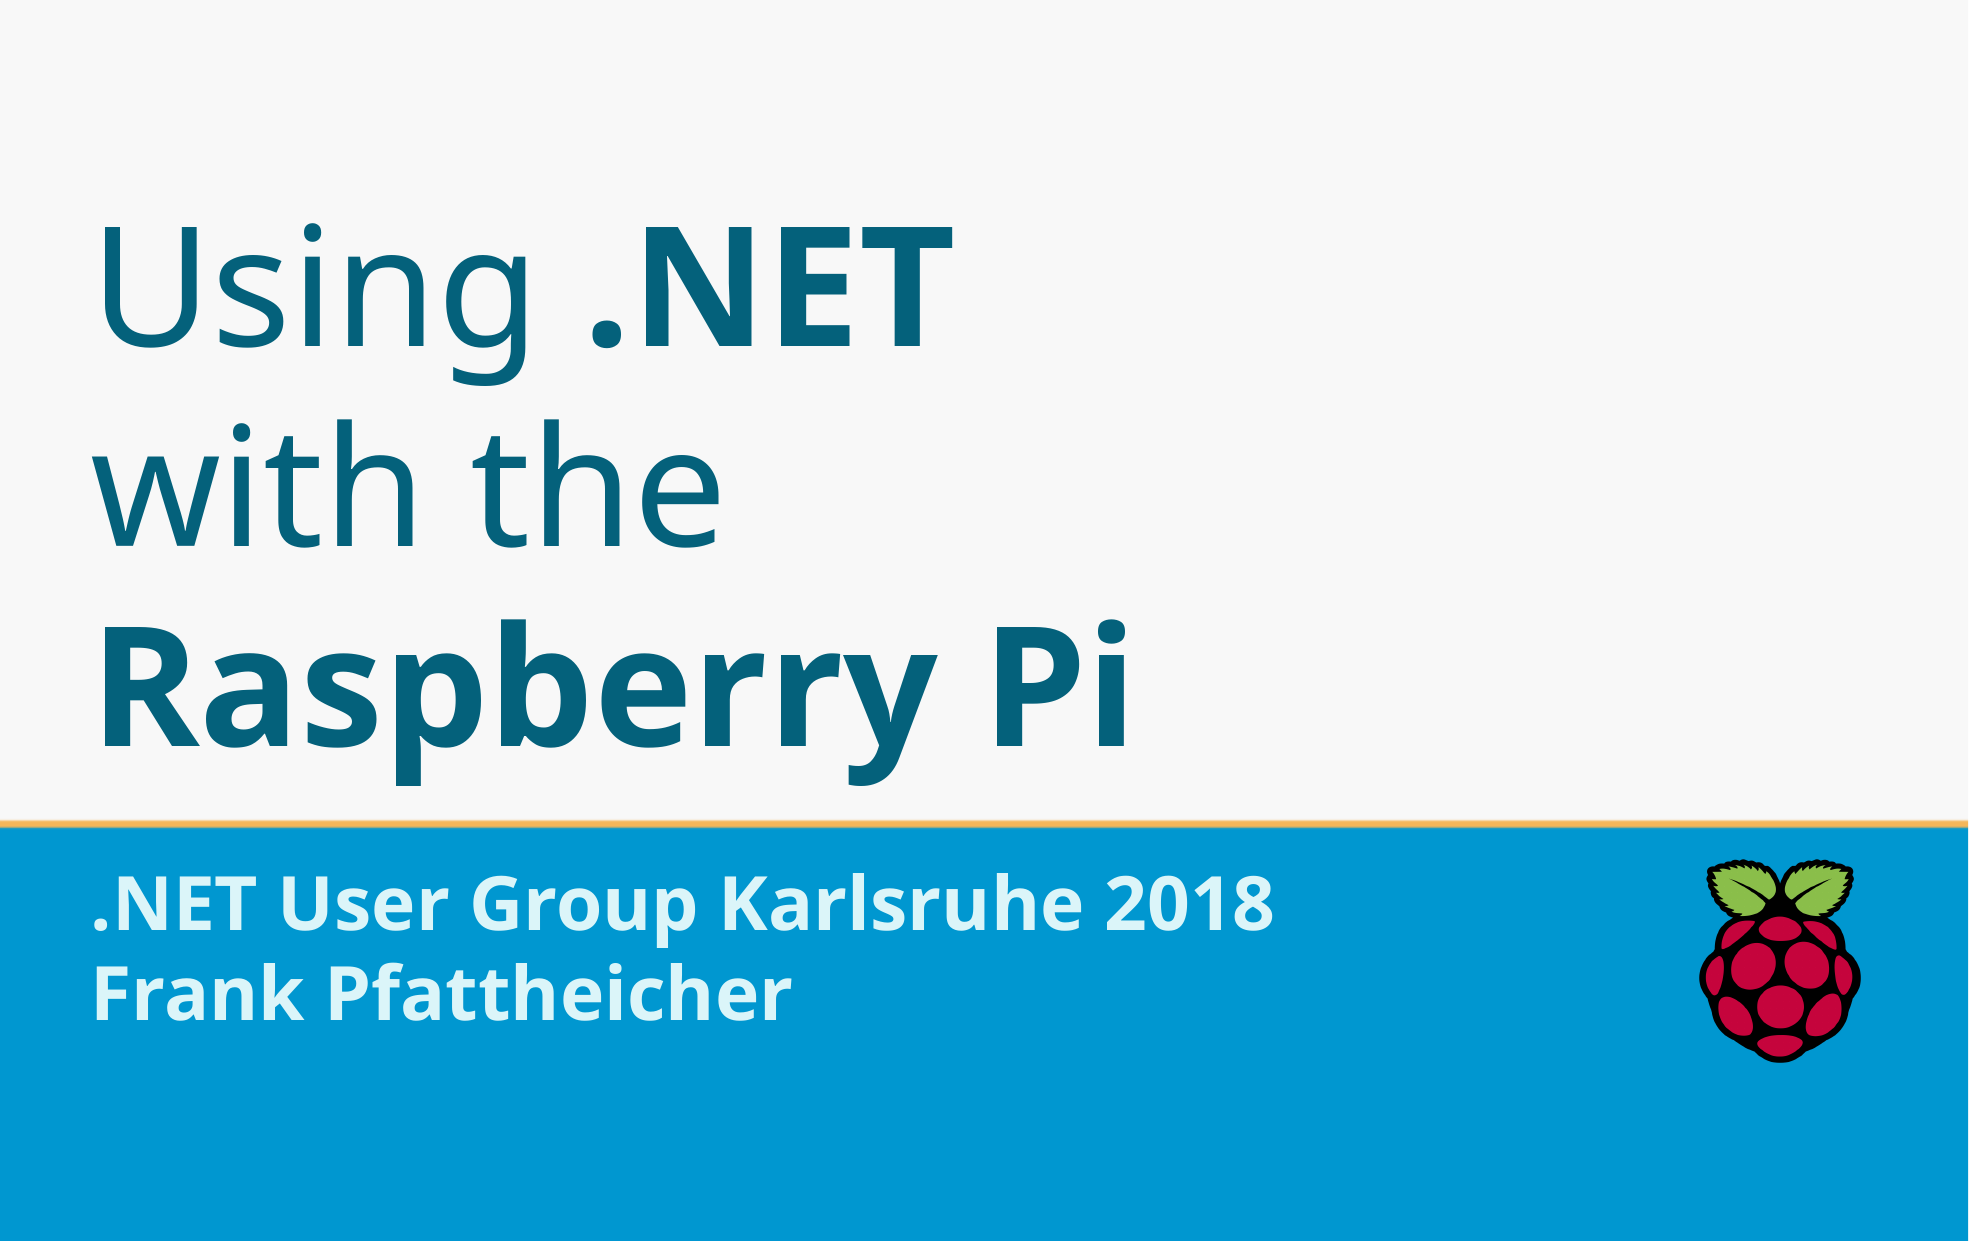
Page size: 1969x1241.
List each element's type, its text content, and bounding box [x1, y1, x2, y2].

text_box Using .NET with the Raspberry Pi [90, 49, 1862, 780]
picture [0, 0, 1969, 828]
text_box .NET User Group Karlsruhe 2018 Frank Pfattheicher [90, 855, 1861, 1110]
